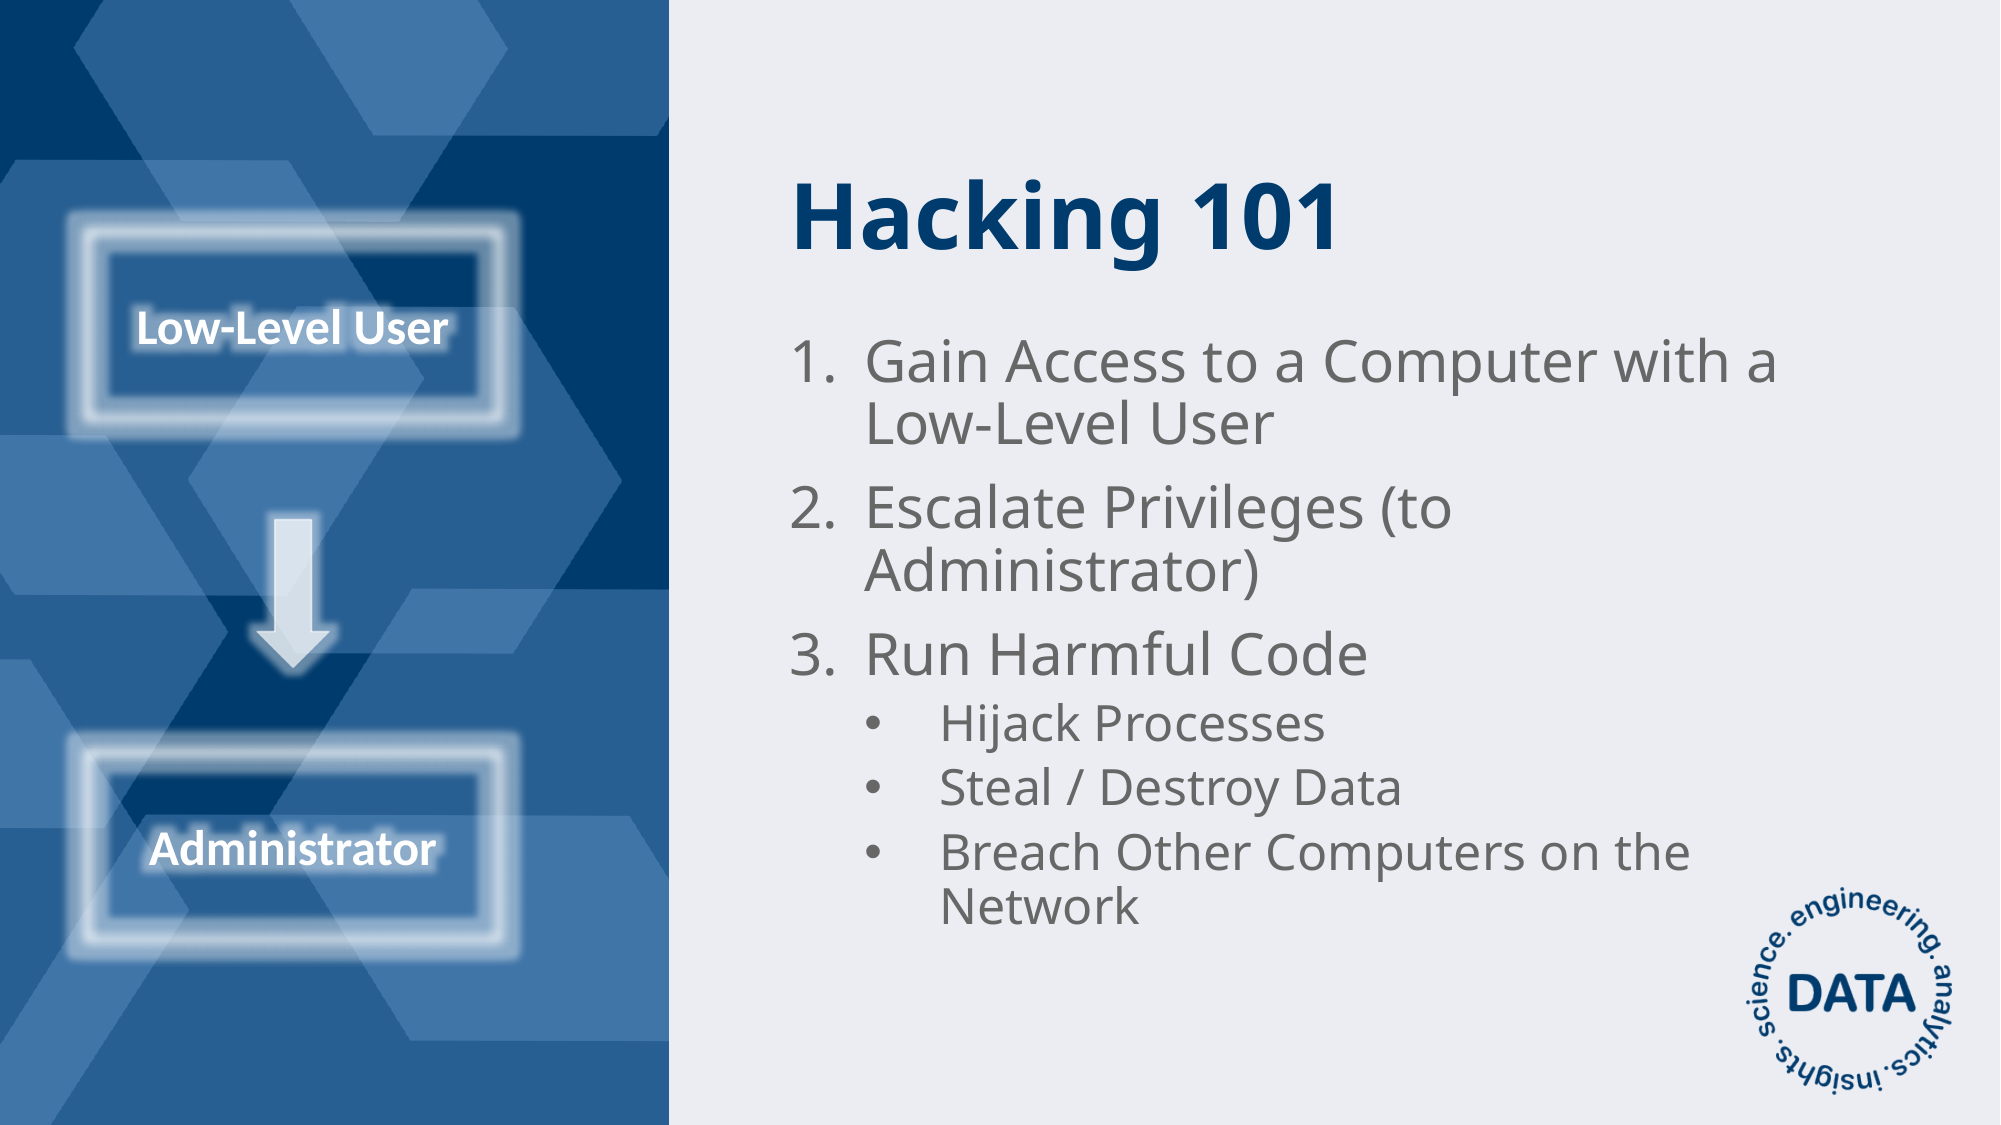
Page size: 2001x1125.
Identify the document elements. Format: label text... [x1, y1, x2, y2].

picture [0, 0, 669, 1125]
text_box [259, 520, 327, 666]
picture [1746, 887, 1952, 1095]
list Gain Access to a Computer with a Low-Level User Escalate Privileges (to Administrator) Run Harmful Code Hijack Processes Steal / Destroy Data Breach Other Computers on the Network [774, 324, 1862, 999]
text_box Hacking 101 [774, 59, 1863, 278]
